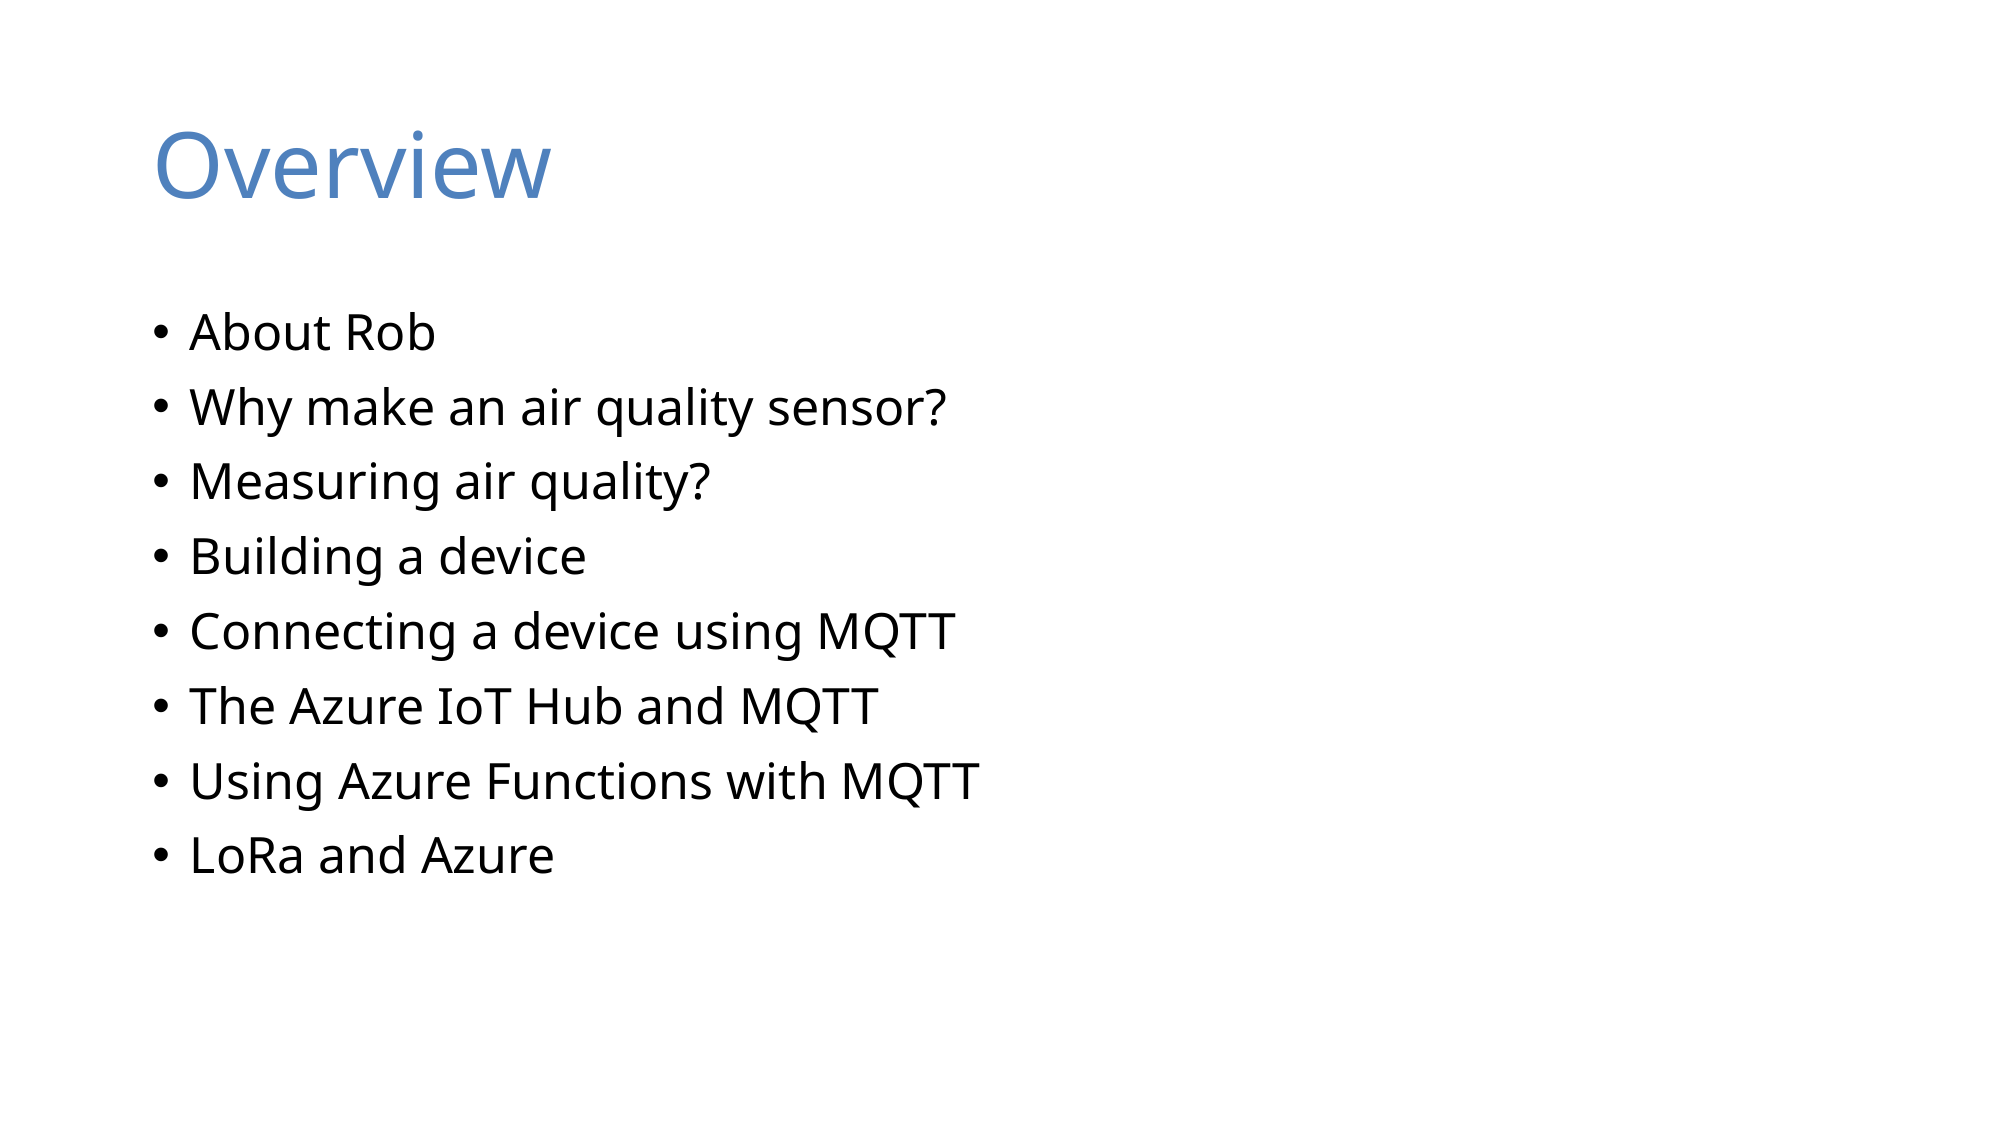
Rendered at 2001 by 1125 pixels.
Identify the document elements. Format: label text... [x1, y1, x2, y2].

title Overview [137, 59, 1863, 278]
list About Rob Why make an air quality sensor? Measuring air quality? Building a device Connecting a device using MQTT The Azure IoT Hub and MQTT Using Azure Functions with MQTT LoRa and Azure [137, 299, 1863, 1014]
